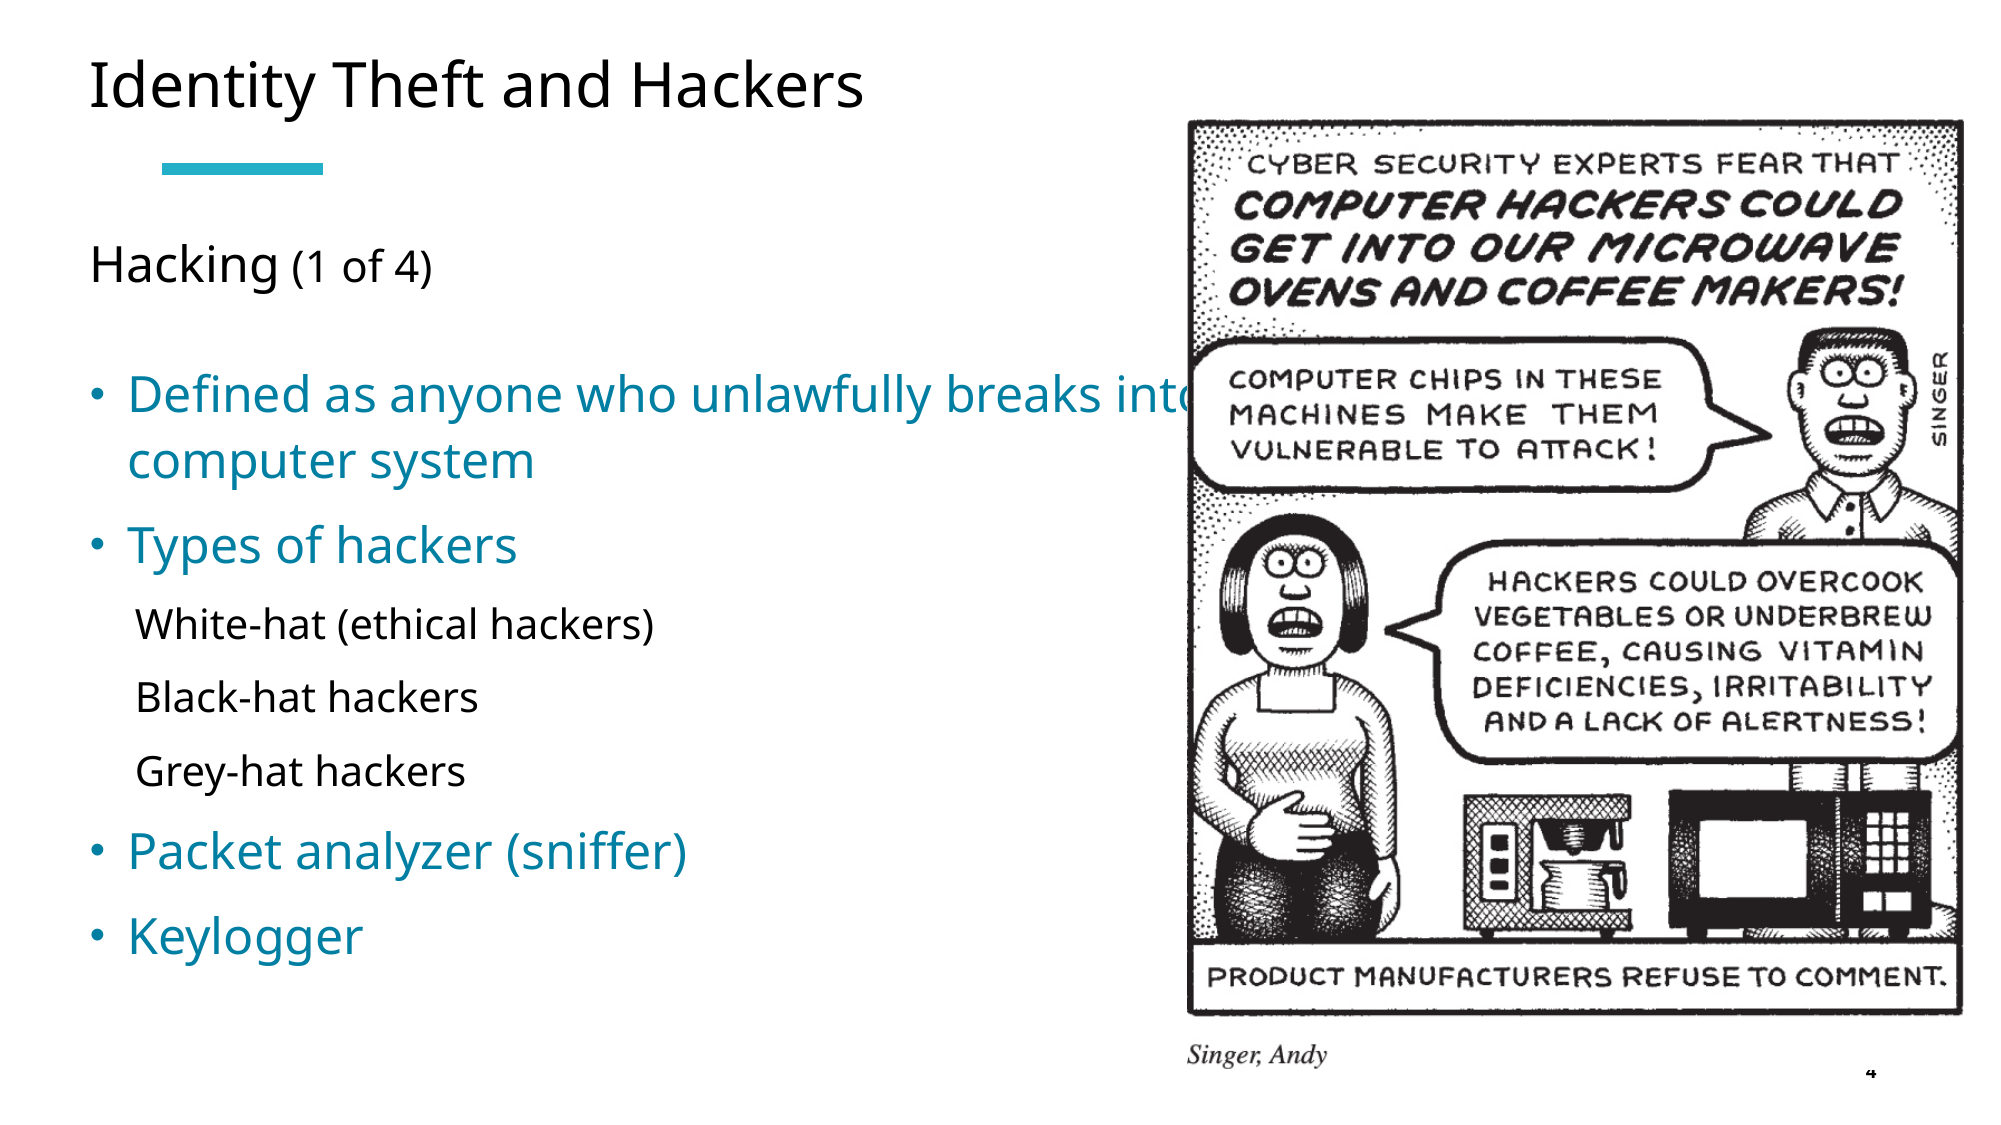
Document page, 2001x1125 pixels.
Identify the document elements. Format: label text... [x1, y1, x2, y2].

text_box Identity Theft and Hackers Hacking (1 of 4) [74, 38, 1855, 301]
slide_number 4 [1772, 1070, 1892, 1103]
picture [1187, 119, 1964, 1070]
text_box Defined as anyone who unlawfully breaks into a computer system Types of hackers White-hat (ethical hackers) Black-hat hackers Grey-hat hackers Packet analyzer (sniffer) Keylogger [74, 349, 1371, 1087]
